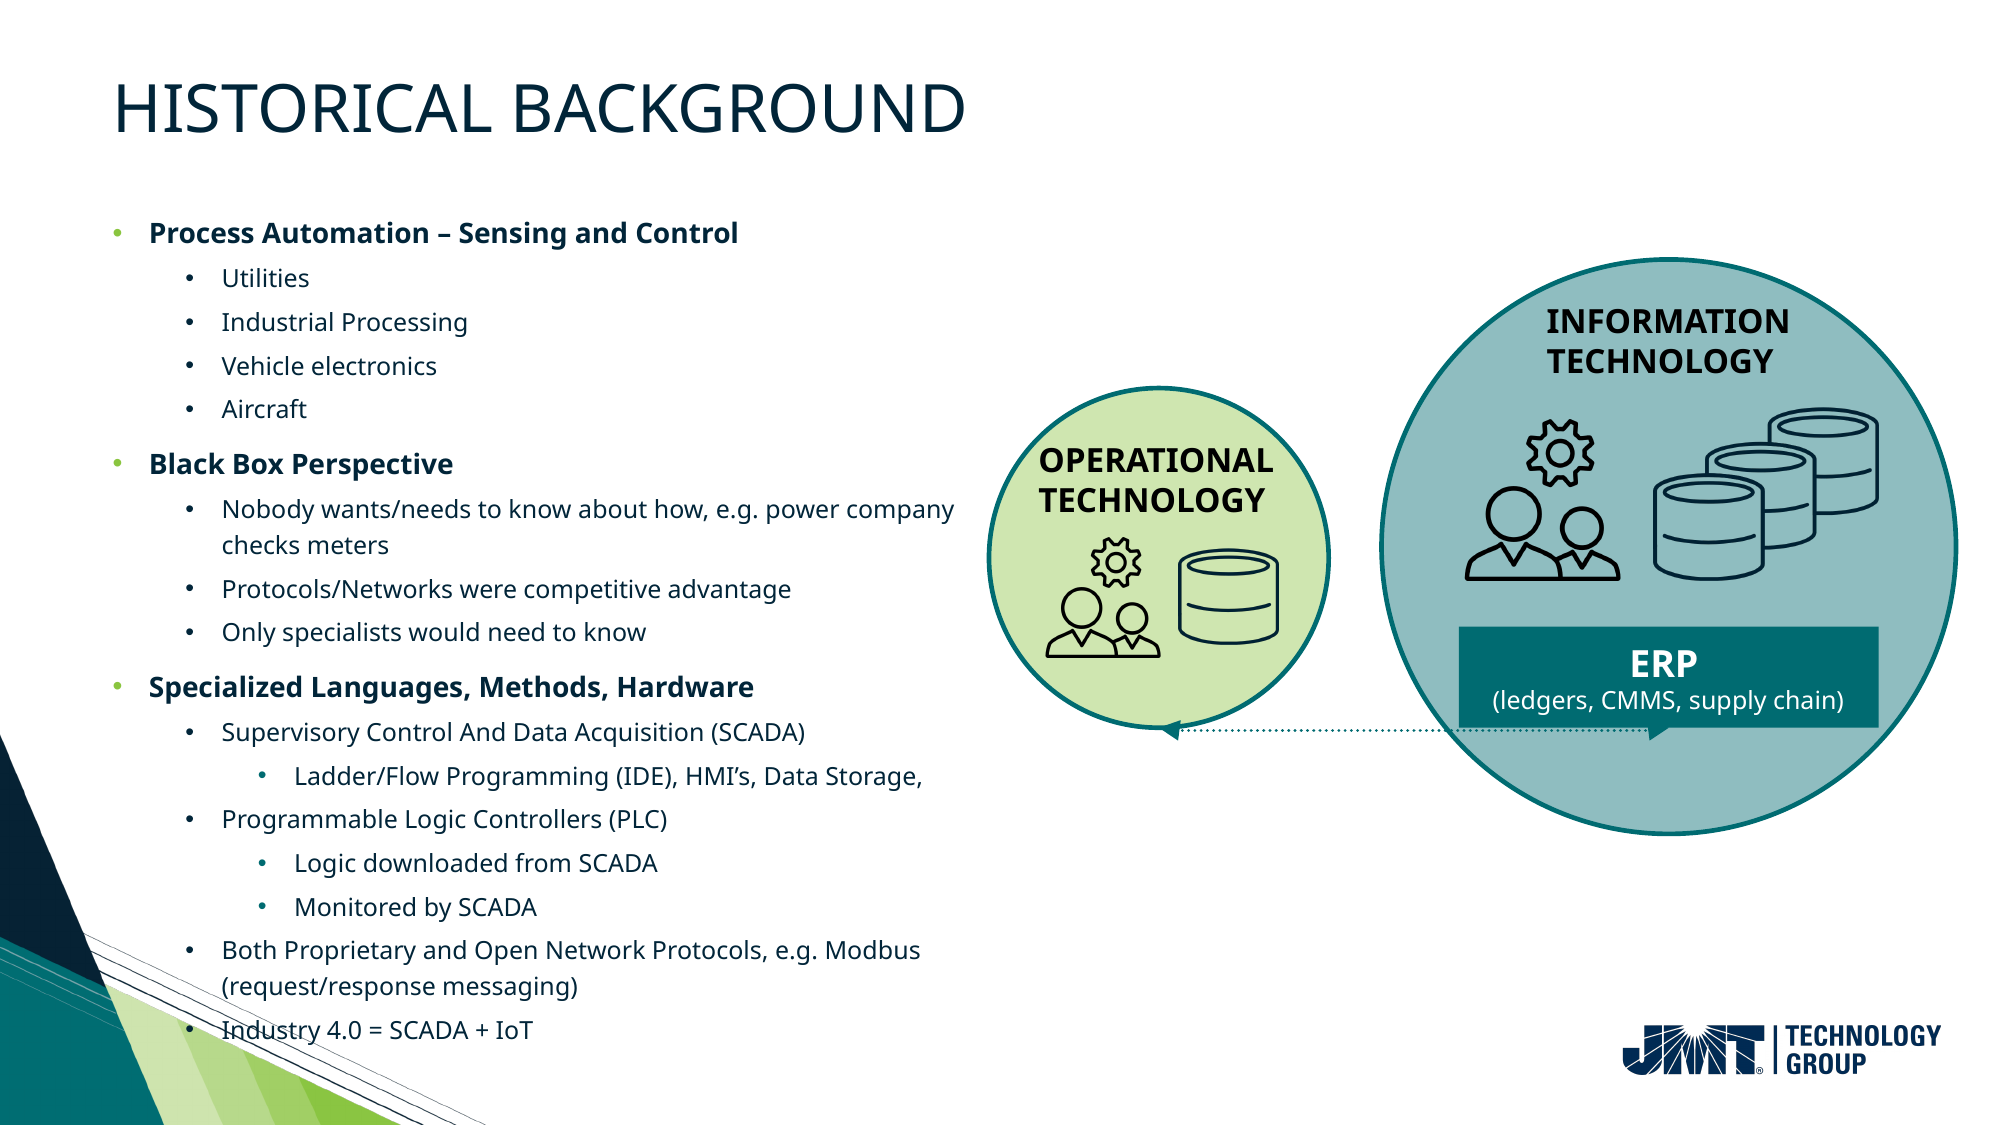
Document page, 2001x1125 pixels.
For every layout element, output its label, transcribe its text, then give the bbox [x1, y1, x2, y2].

text_box [1044, 387, 1274, 431]
text_box INFORMATION TECHNOLOGY [1531, 292, 1806, 388]
list Process Automation – Sensing and Control Utilities Industrial Processing Vehicle electronics Aircraft Black Box Perspective Nobody wants/needs to know about how, e.g. power company checks meters Protocols/Networks were competitive advantage Only specialists would need to know Specialized Languages, Methods, Hardware Supervisory Control And Data Acquisition (SCADA) Ladder/Flow Programming (IDE), HMI’s, Data Storage, Programmable Logic Controllers (PLC) Logic downloaded from SCADA Monitored by SCADA Both Proprietary and Open Network Protocols, e.g. Modbus (request/response messaging) Industry 4.0 = SCADA + IoT [98, 201, 999, 1058]
title Historical Background [98, 67, 1823, 168]
picture [1653, 407, 1879, 581]
picture [0, 711, 514, 1125]
text_box [987, 447, 1330, 729]
picture [1464, 419, 1621, 581]
text_box [1533, 258, 1804, 292]
picture [1178, 548, 1279, 645]
picture [1044, 537, 1161, 658]
text_box ERP (ledgers, CMMS, supply chain) [1458, 626, 1879, 728]
text_box [1380, 293, 1958, 835]
picture [1622, 1025, 1942, 1086]
text_box OPERATIONAL TECHNOLOGY [1023, 431, 1289, 527]
picture [1653, 549, 1688, 581]
